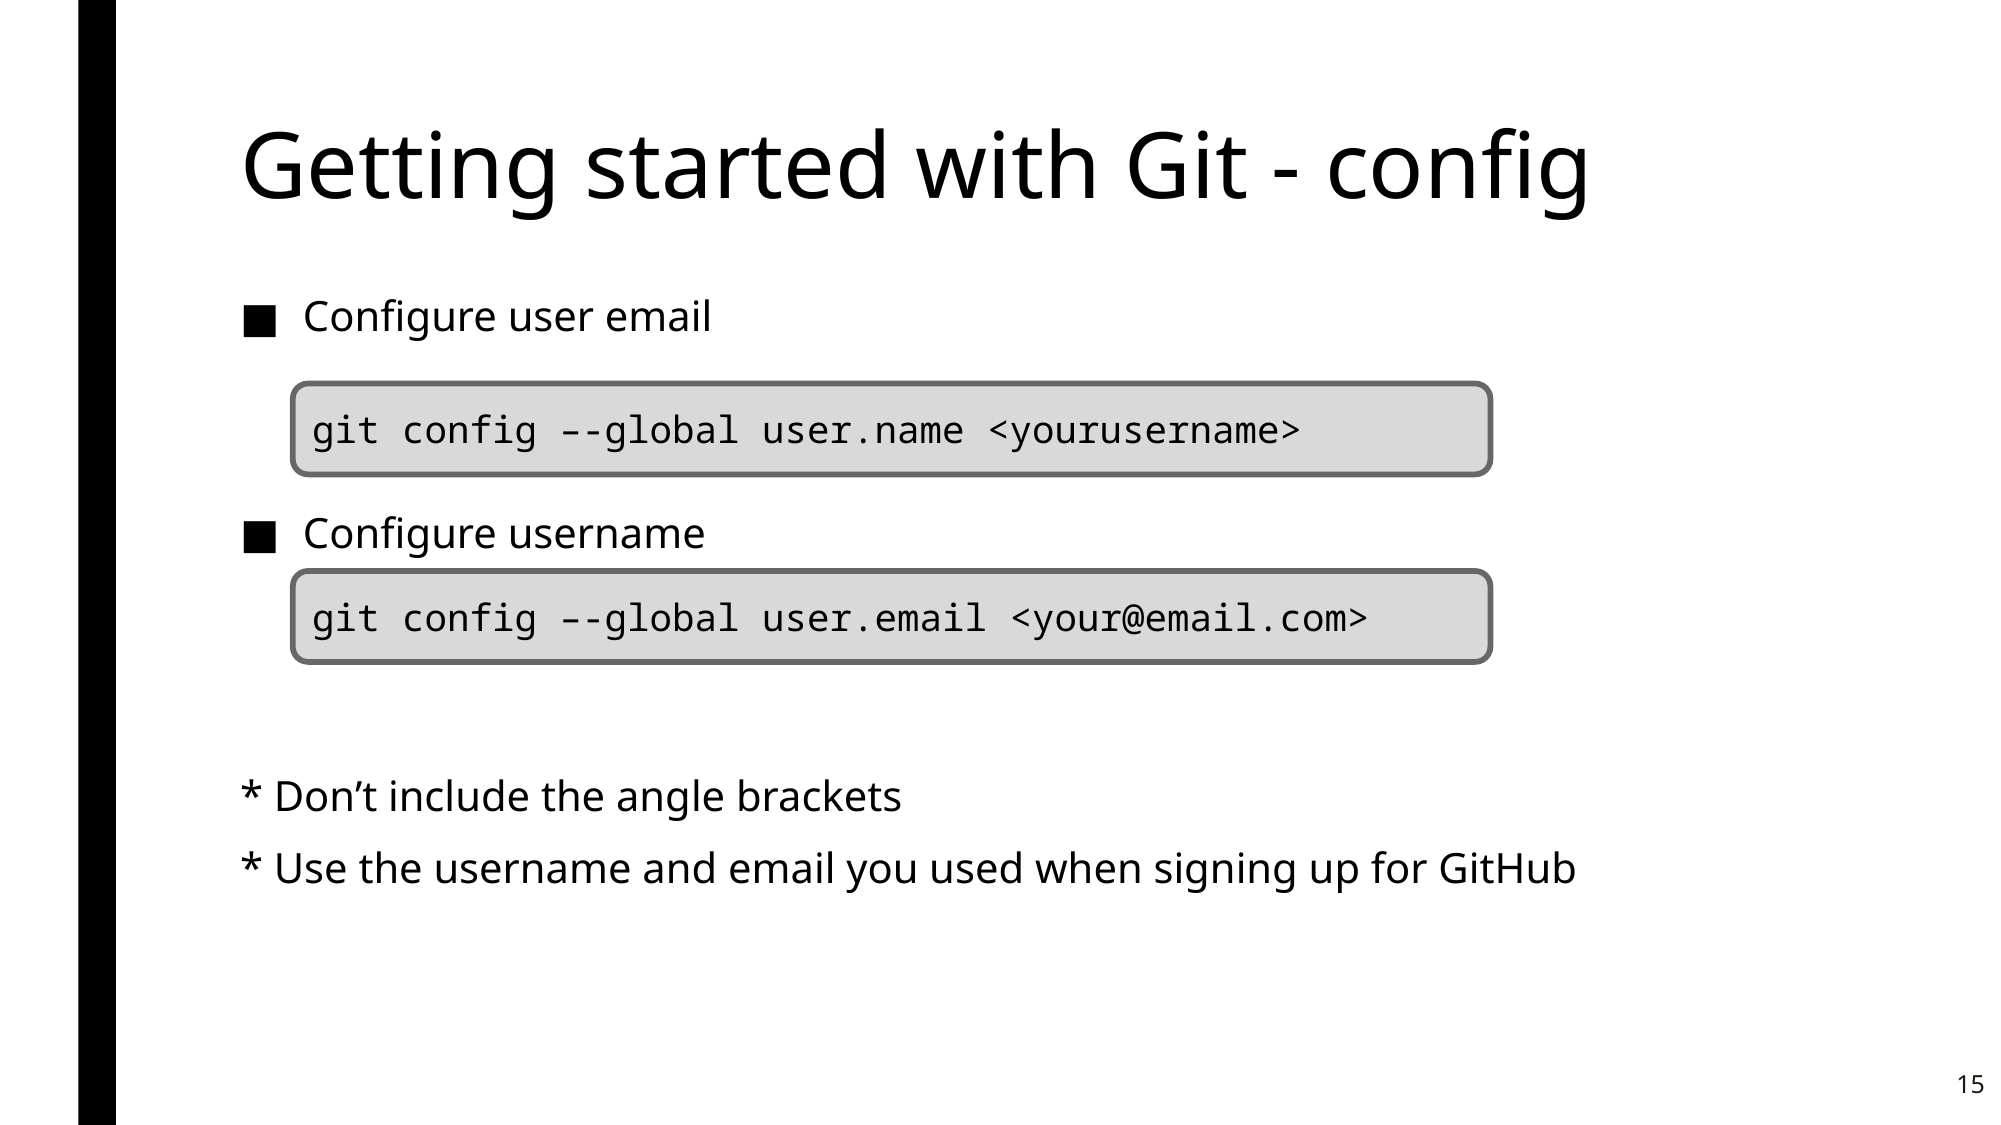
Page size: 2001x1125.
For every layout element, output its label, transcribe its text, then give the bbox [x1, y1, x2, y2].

text_box git config –-global user.email <your@email.com> [289, 568, 1494, 665]
title Getting started with Git - config [225, 112, 1800, 286]
list Configure user email Configure username * Don’t include the angle brackets * Use the username and email you used when signing up for GitHub [225, 286, 1800, 925]
text_box git config –-global user.name <yourusername> [289, 380, 1494, 478]
slide_number 15 [1738, 1052, 2000, 1119]
